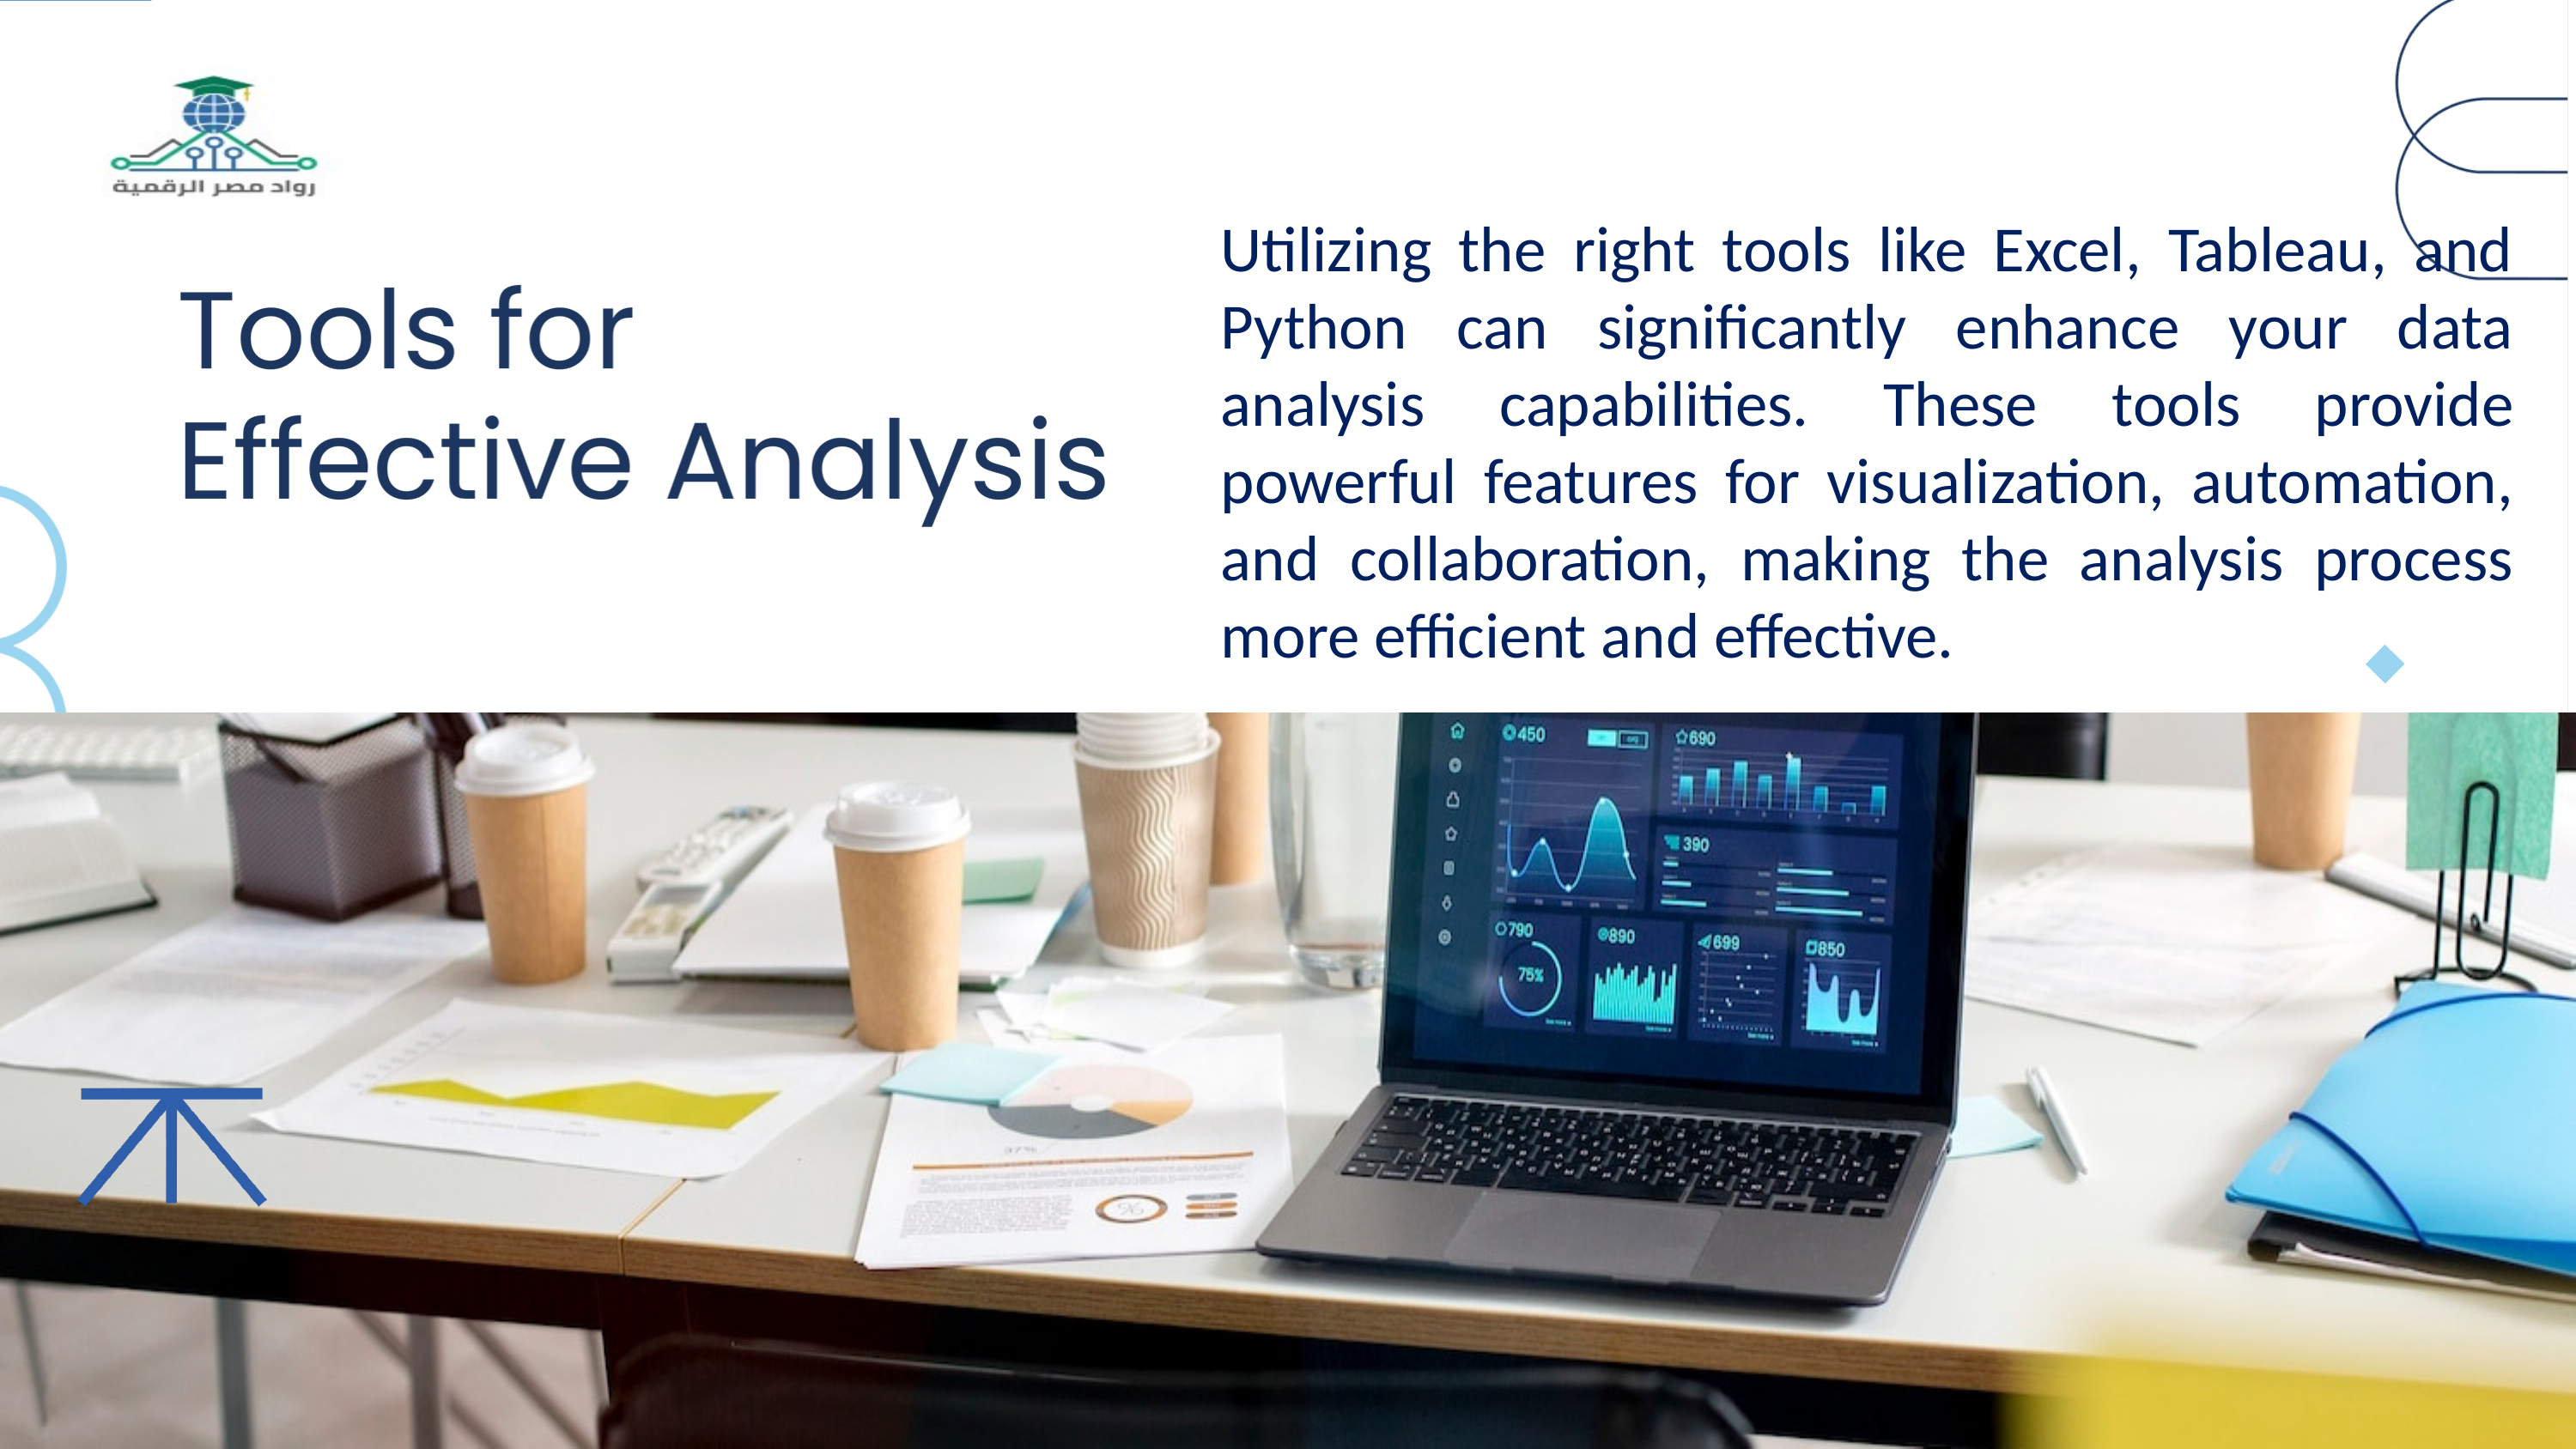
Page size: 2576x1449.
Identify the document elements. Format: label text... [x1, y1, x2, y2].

text_box Utilizing the right tools like Excel, Tableau, and Python can significantly enhance your data analysis capabilities. These tools provide powerful features for visualization, automation, and collaboration, making the analysis process more efficient and effective. [1208, 201, 2527, 677]
picture [0, 0, 430, 274]
text_box [0, 0, 2576, 712]
text_box [0, 712, 2576, 1449]
text_box [177, 254, 1112, 537]
text_box [68, 1079, 276, 1216]
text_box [2365, 644, 2405, 684]
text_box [2286, 705, 2483, 1082]
